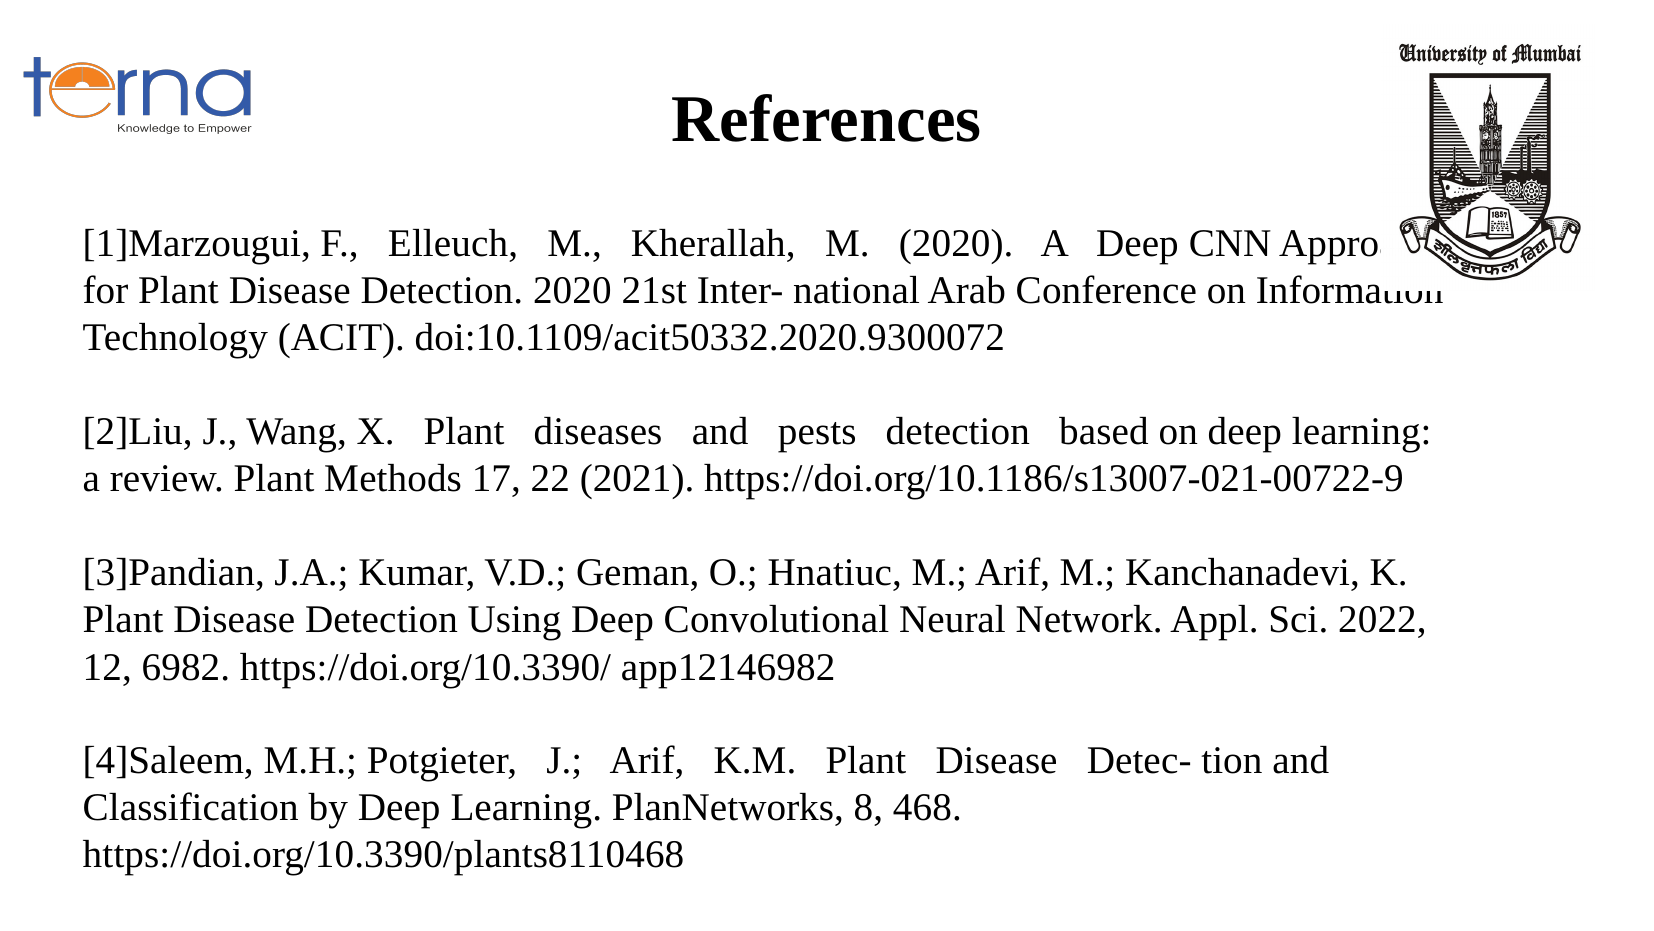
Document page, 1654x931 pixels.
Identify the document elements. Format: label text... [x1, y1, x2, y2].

text_box [1]Marzougui, F., Elleuch, M., Kherallah, M. (2020). A Deep CNN Approach for Plant Disease Detection. 2020 21st Inter- national Arab Conference on Information Technology (ACIT). doi:10.1109/acit50332.2020.9300072 [2]Liu, J., Wang, X. Plant diseases and pests detection based on deep learning: a review. Plant Methods 17, 22 (2021). https://doi.org/10.1186/s13007-021-00722-9 [3]Pandian, J.A.; Kumar, V.D.; Geman, O.; Hnatiuc, M.; Arif, M.; Kanchanadevi, K. Plant Disease Detection Using Deep Convolutional Neural Network. Appl. Sci. 2022, 12, 6982. https://doi.org/10.3390/ app12146982 [4]Saleem, M.H.; Potgieter, J.; Arif, K.M. Plant Disease Detec- tion and Classification by Deep Learning. PlanNetworks, 8, 468. https://doi.org/10.3390/plants8110468 [82, 217, 1447, 900]
picture [1381, 24, 1595, 292]
picture [11, 47, 272, 154]
text_box References [82, 37, 1376, 193]
